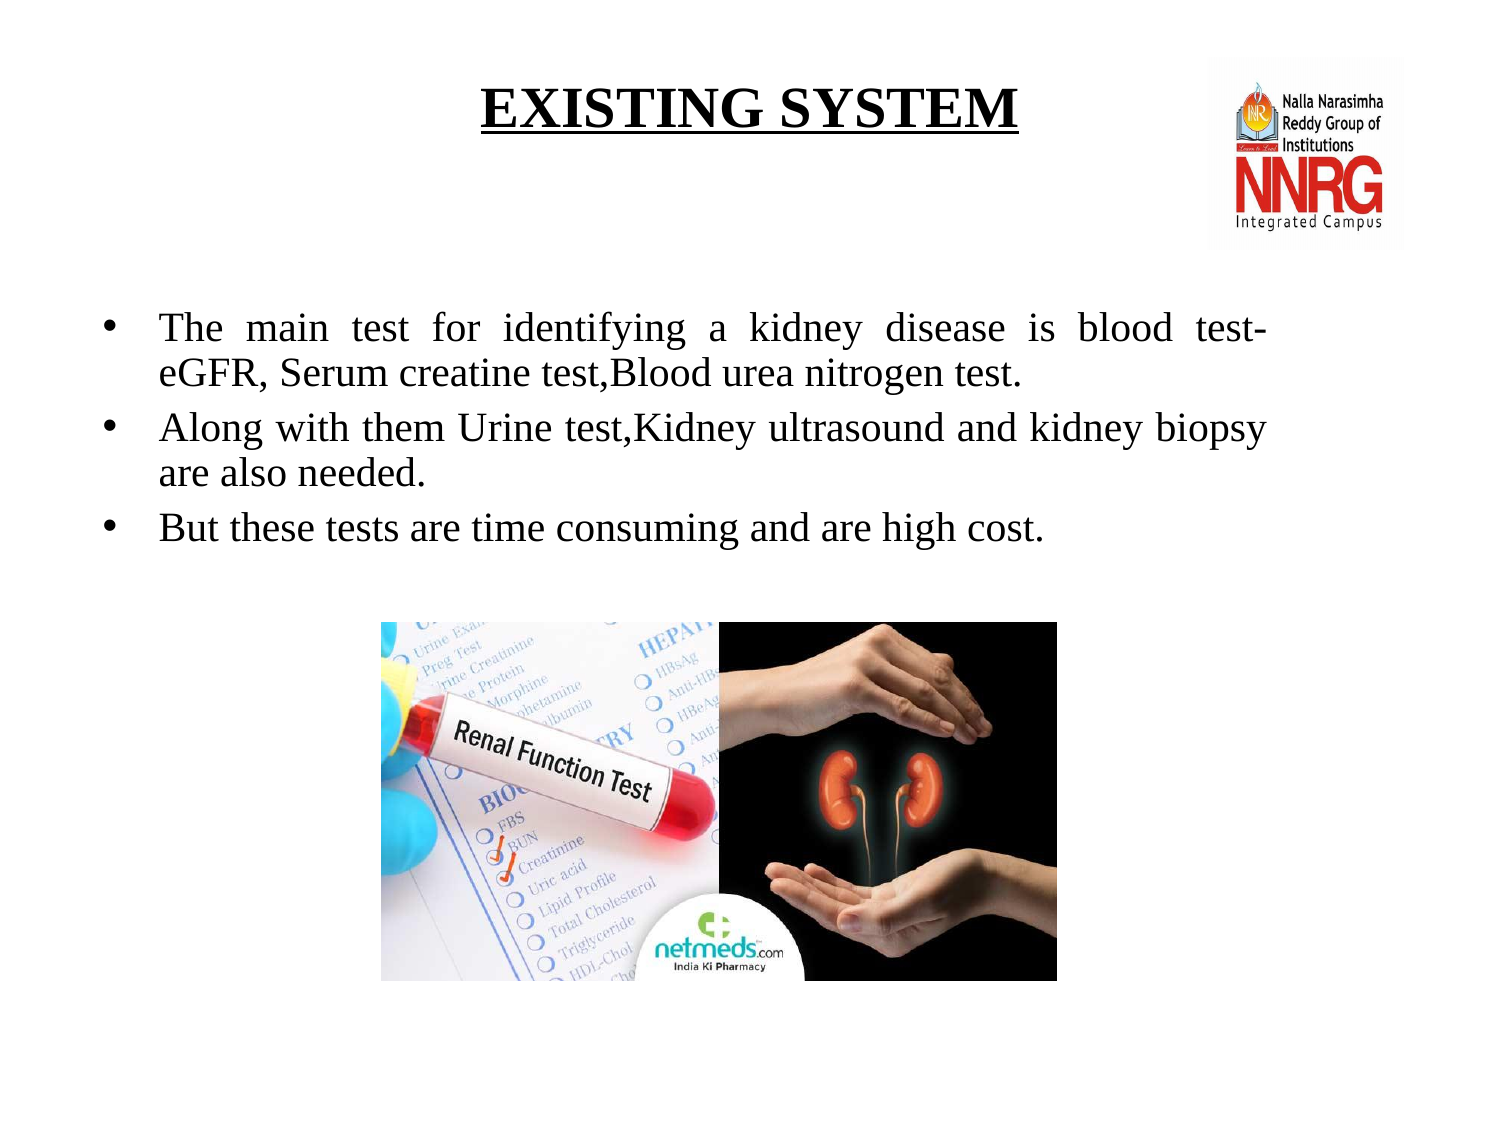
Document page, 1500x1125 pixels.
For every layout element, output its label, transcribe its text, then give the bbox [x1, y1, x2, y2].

picture [381, 622, 1057, 981]
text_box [1187, 49, 1441, 257]
list The main test for identifying a kidney disease is blood test- eGFR, Serum creatine test,Blood urea nitrogen test. Along with them Urine test,Kidney ultrasound and kidney biopsy are also needed. But these tests are time consuming and are high cost. [87, 237, 1284, 952]
title EXISTING SYSTEM [103, 0, 1397, 218]
